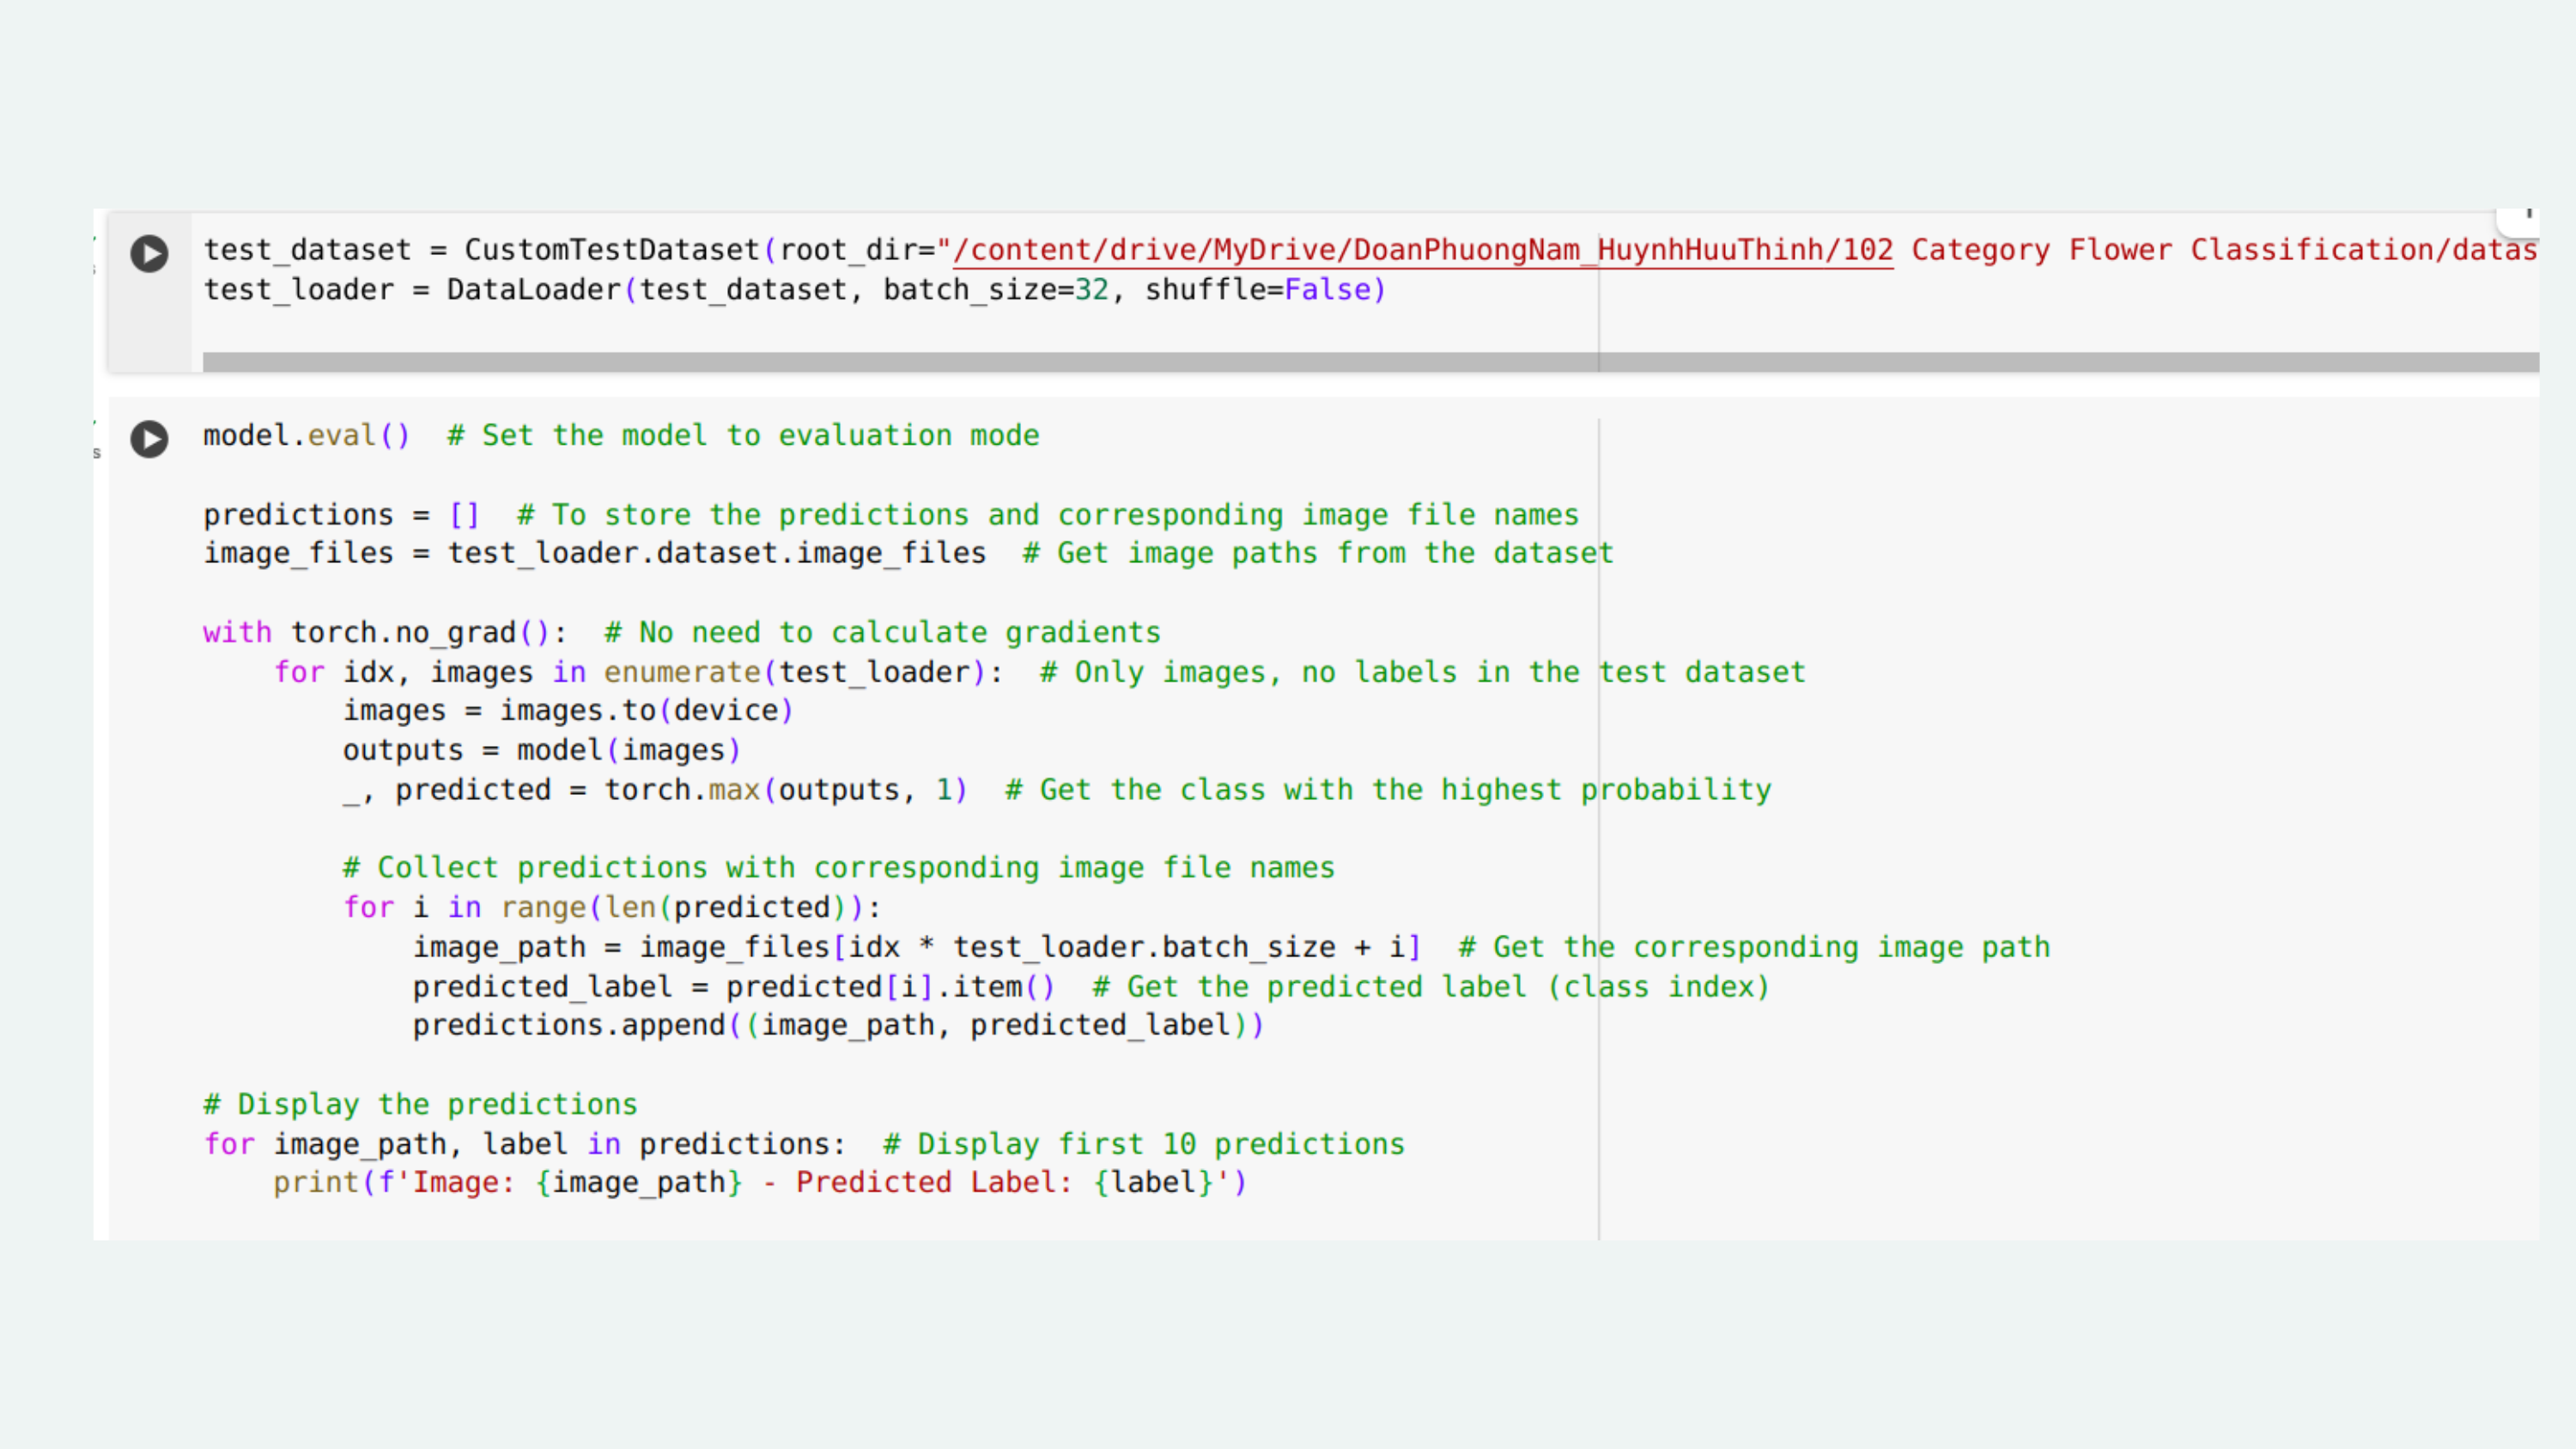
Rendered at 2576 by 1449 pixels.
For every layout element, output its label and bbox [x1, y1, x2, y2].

text_box [93, 209, 2540, 1240]
